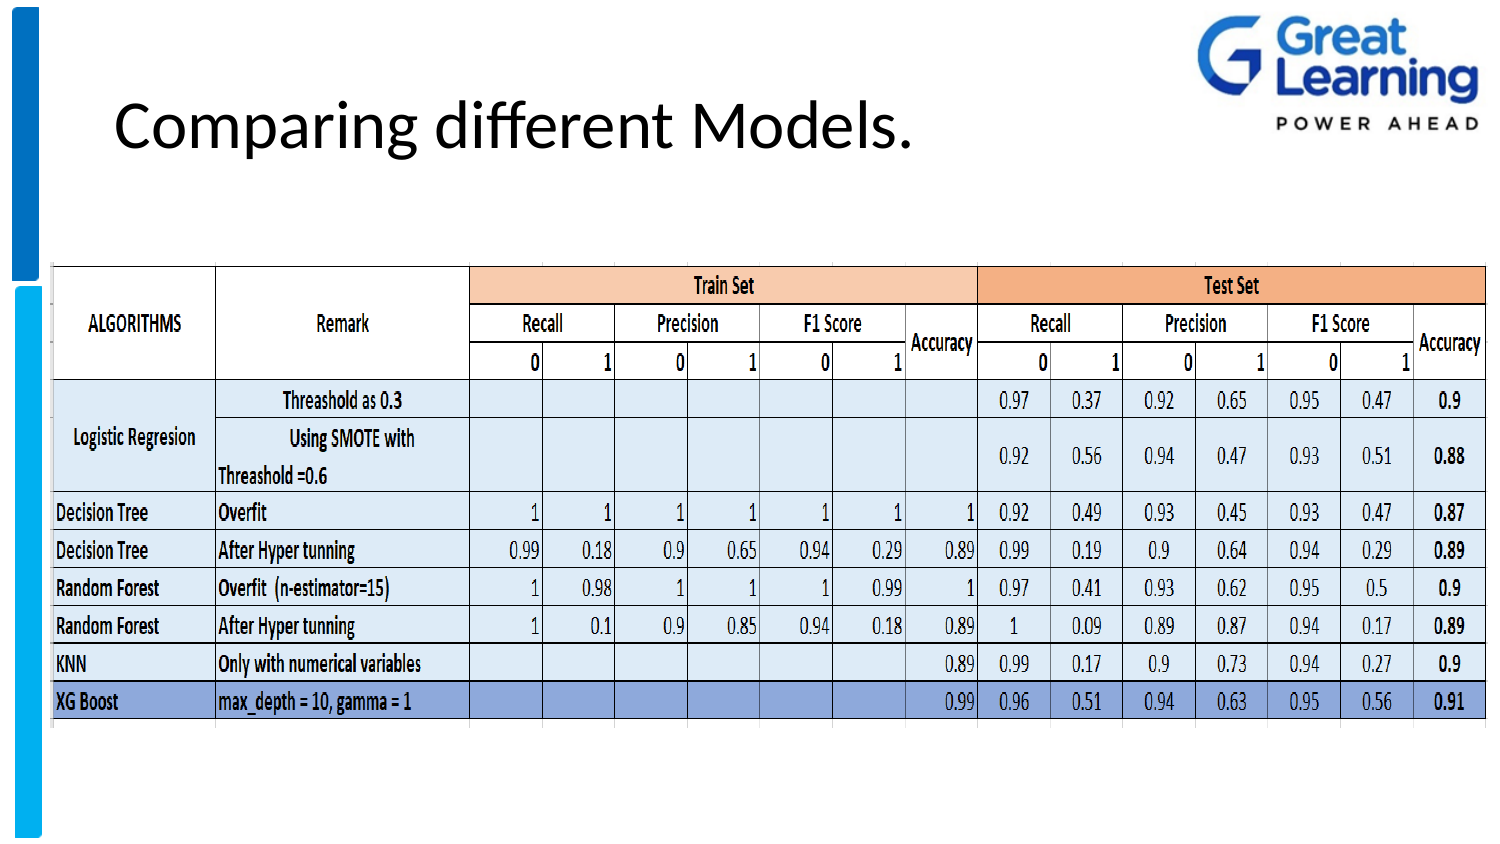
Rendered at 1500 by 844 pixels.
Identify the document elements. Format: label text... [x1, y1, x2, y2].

title Comparing different Models. [103, 44, 1397, 208]
picture [1178, 0, 1500, 144]
picture [50, 262, 1488, 728]
picture [12, 7, 39, 282]
